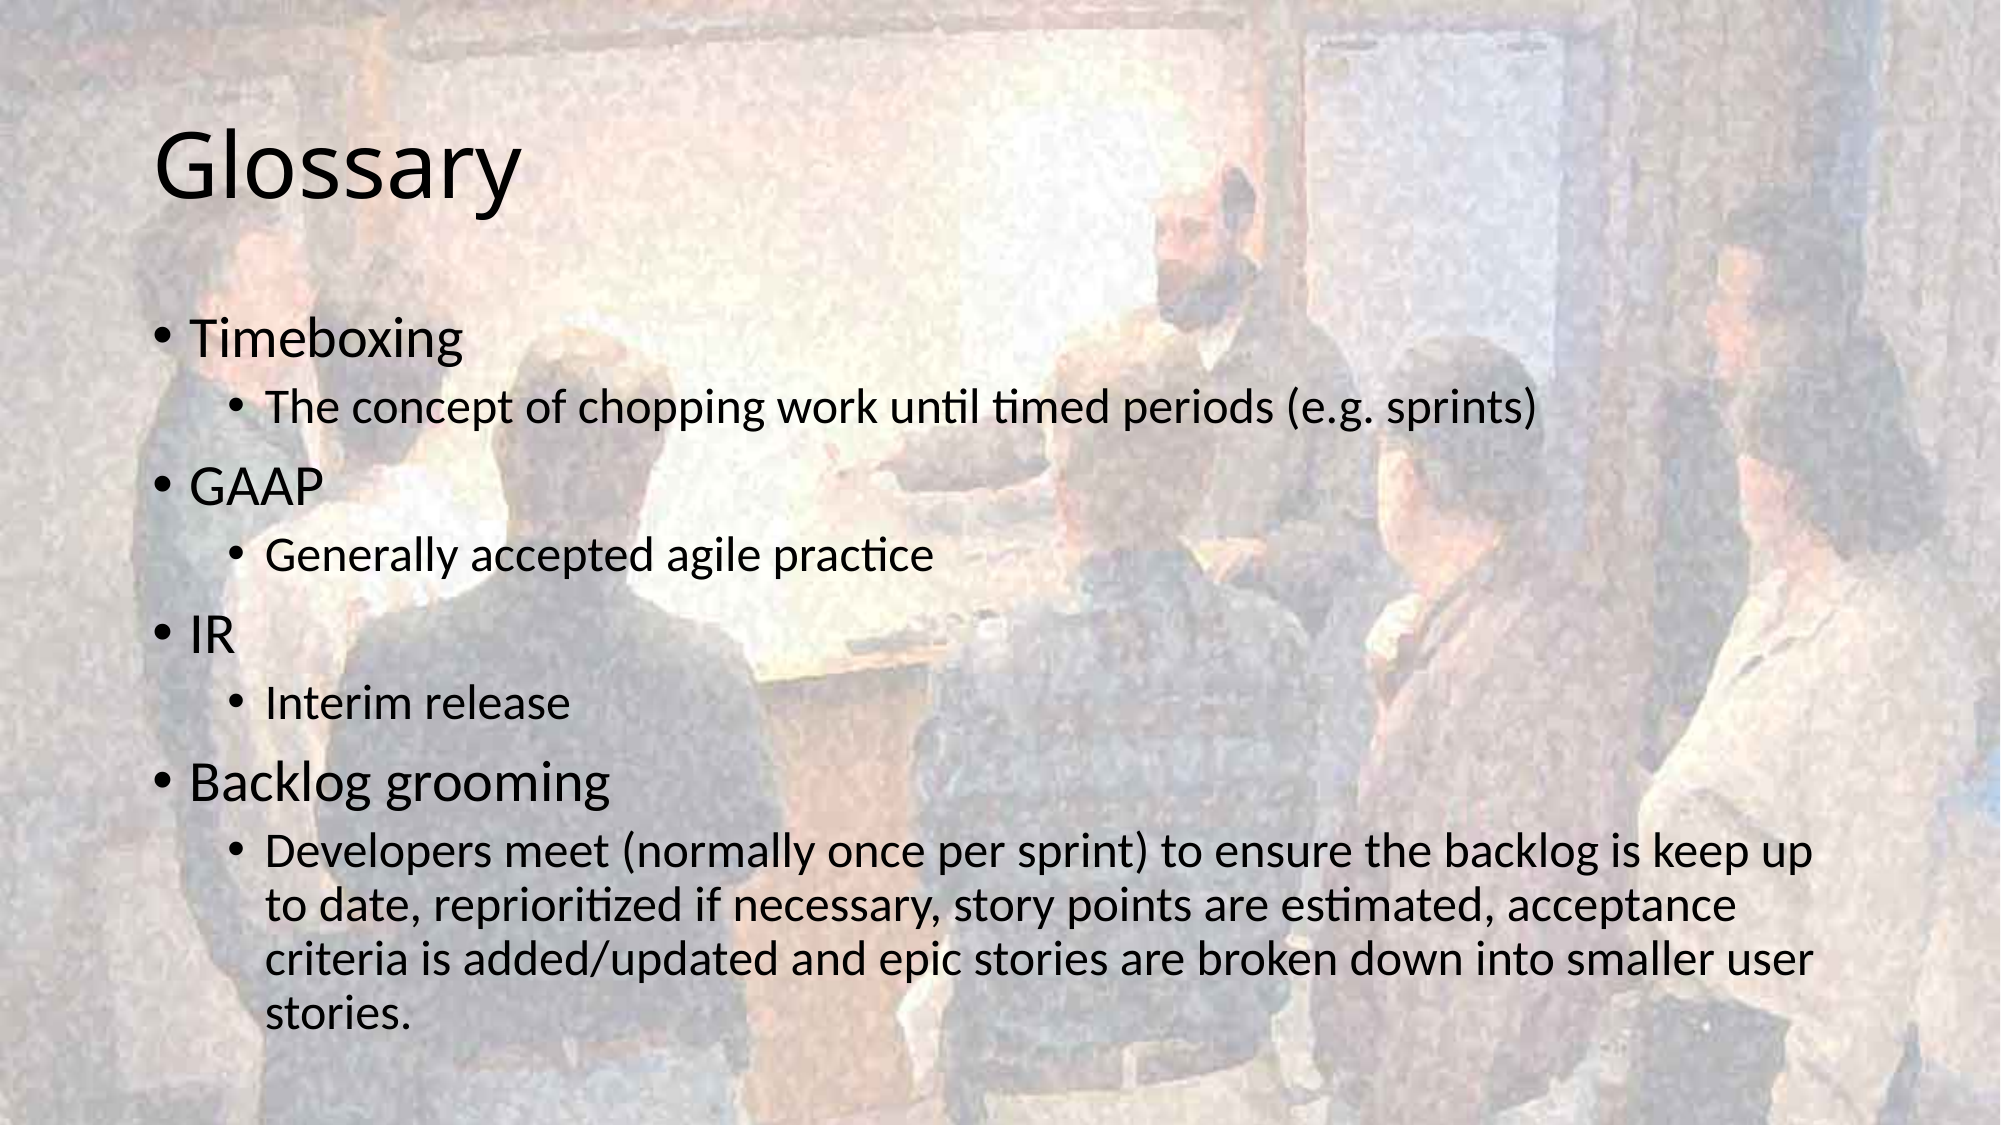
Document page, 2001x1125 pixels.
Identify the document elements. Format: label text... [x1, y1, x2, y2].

picture [0, 0, 2001, 1125]
list Timeboxing The concept of chopping work until timed periods (e.g. sprints) GAAP Generally accepted agile practice IR Interim release Backlog grooming Developers meet (normally once per sprint) to ensure the backlog is keep up to date, reprioritized if necessary, story points are estimated, acceptance criteria is added/updated and epic stories are broken down into smaller user stories. [137, 299, 1863, 1077]
title Glossary [137, 59, 1863, 278]
